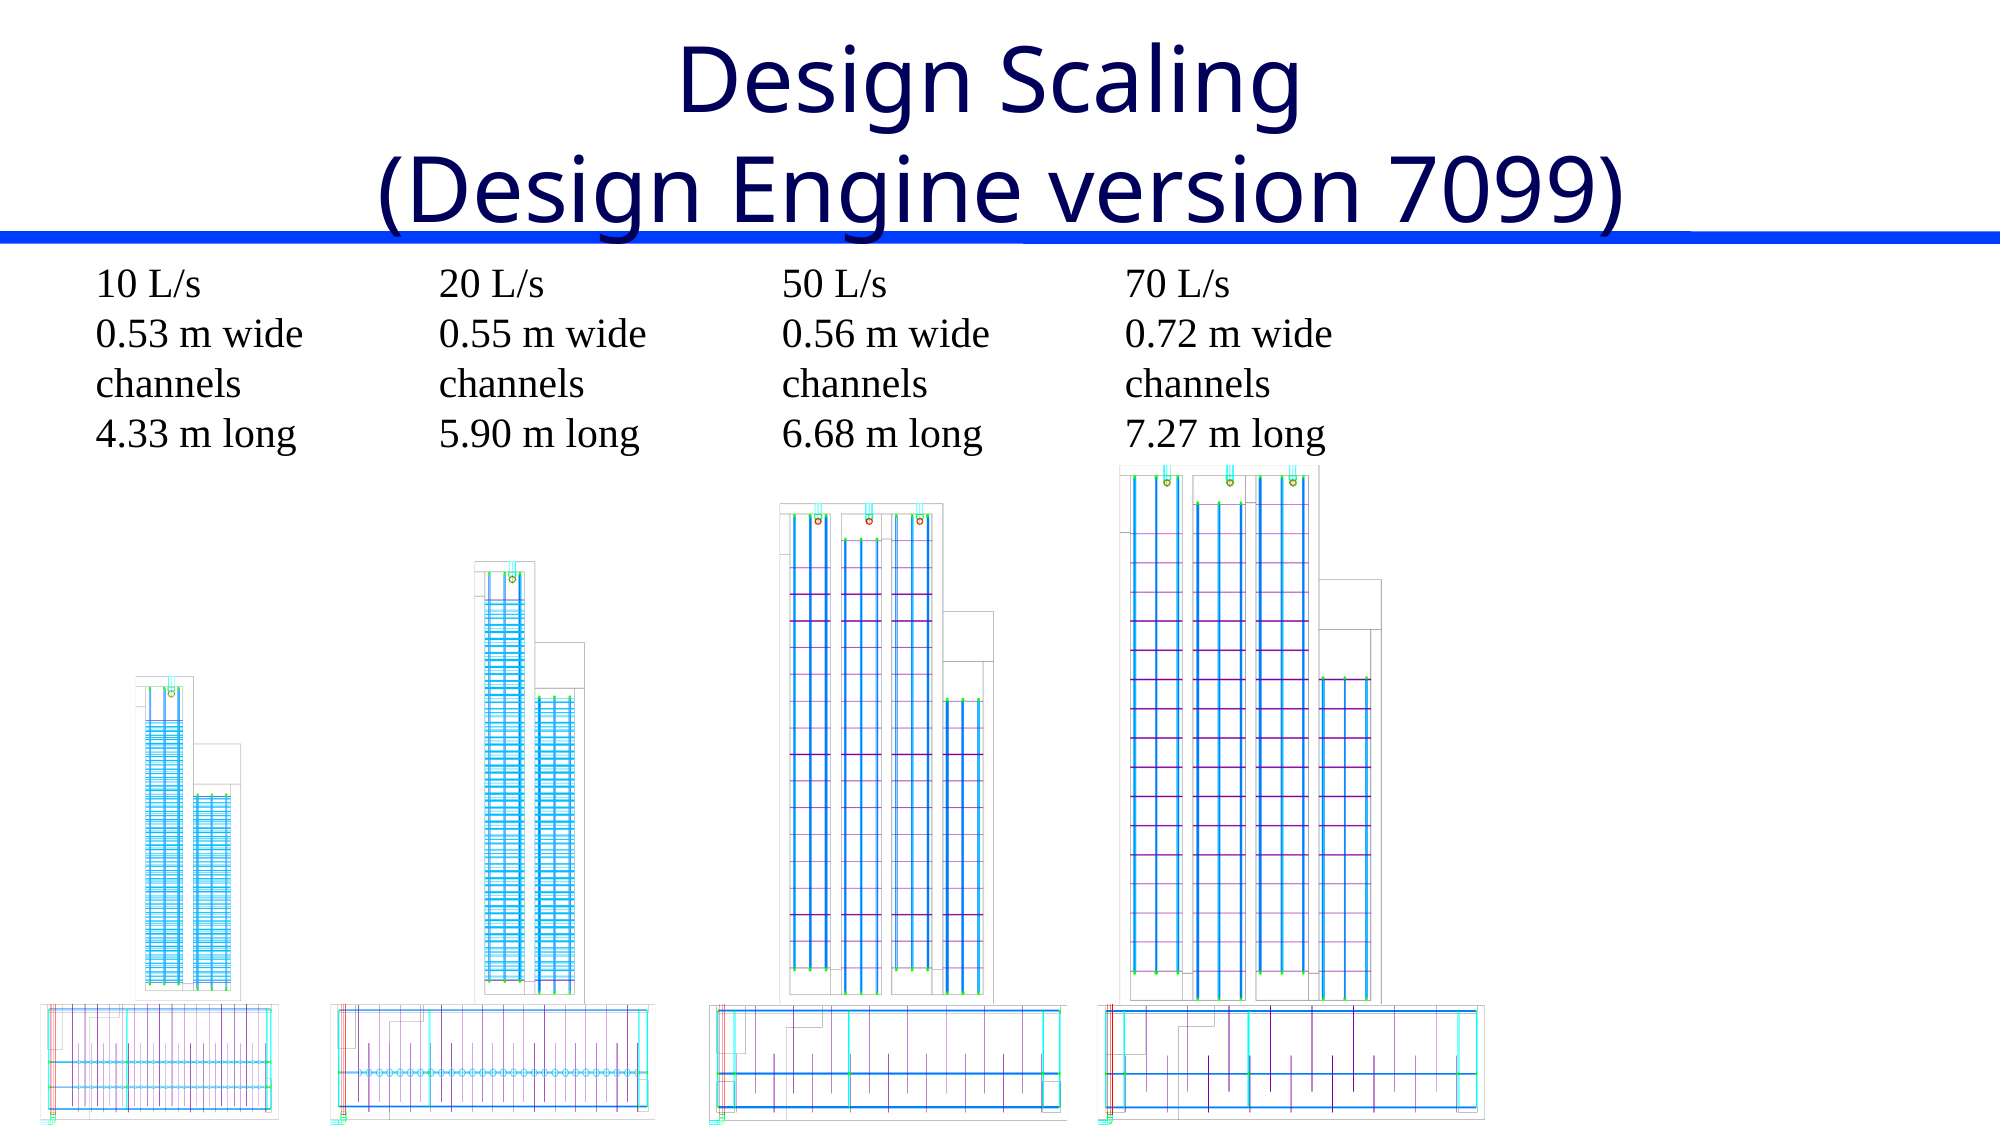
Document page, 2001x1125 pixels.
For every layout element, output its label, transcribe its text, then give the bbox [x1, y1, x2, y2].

picture [40, 1003, 279, 1125]
text_box 70 L/s 0.72 m wide channels 7.27 m long [1110, 247, 1411, 463]
title Design Scaling (Design Engine version 7099) [75, 37, 1930, 225]
text_box 50 L/s 0.56 m wide channels 6.68 m long [767, 247, 1067, 463]
text_box 20 L/s 0.55 m wide channels 5.90 m long [423, 247, 724, 463]
text_box 10 L/s 0.53 m wide channels 4.33 m long [80, 247, 381, 463]
picture [30, 465, 1524, 1125]
